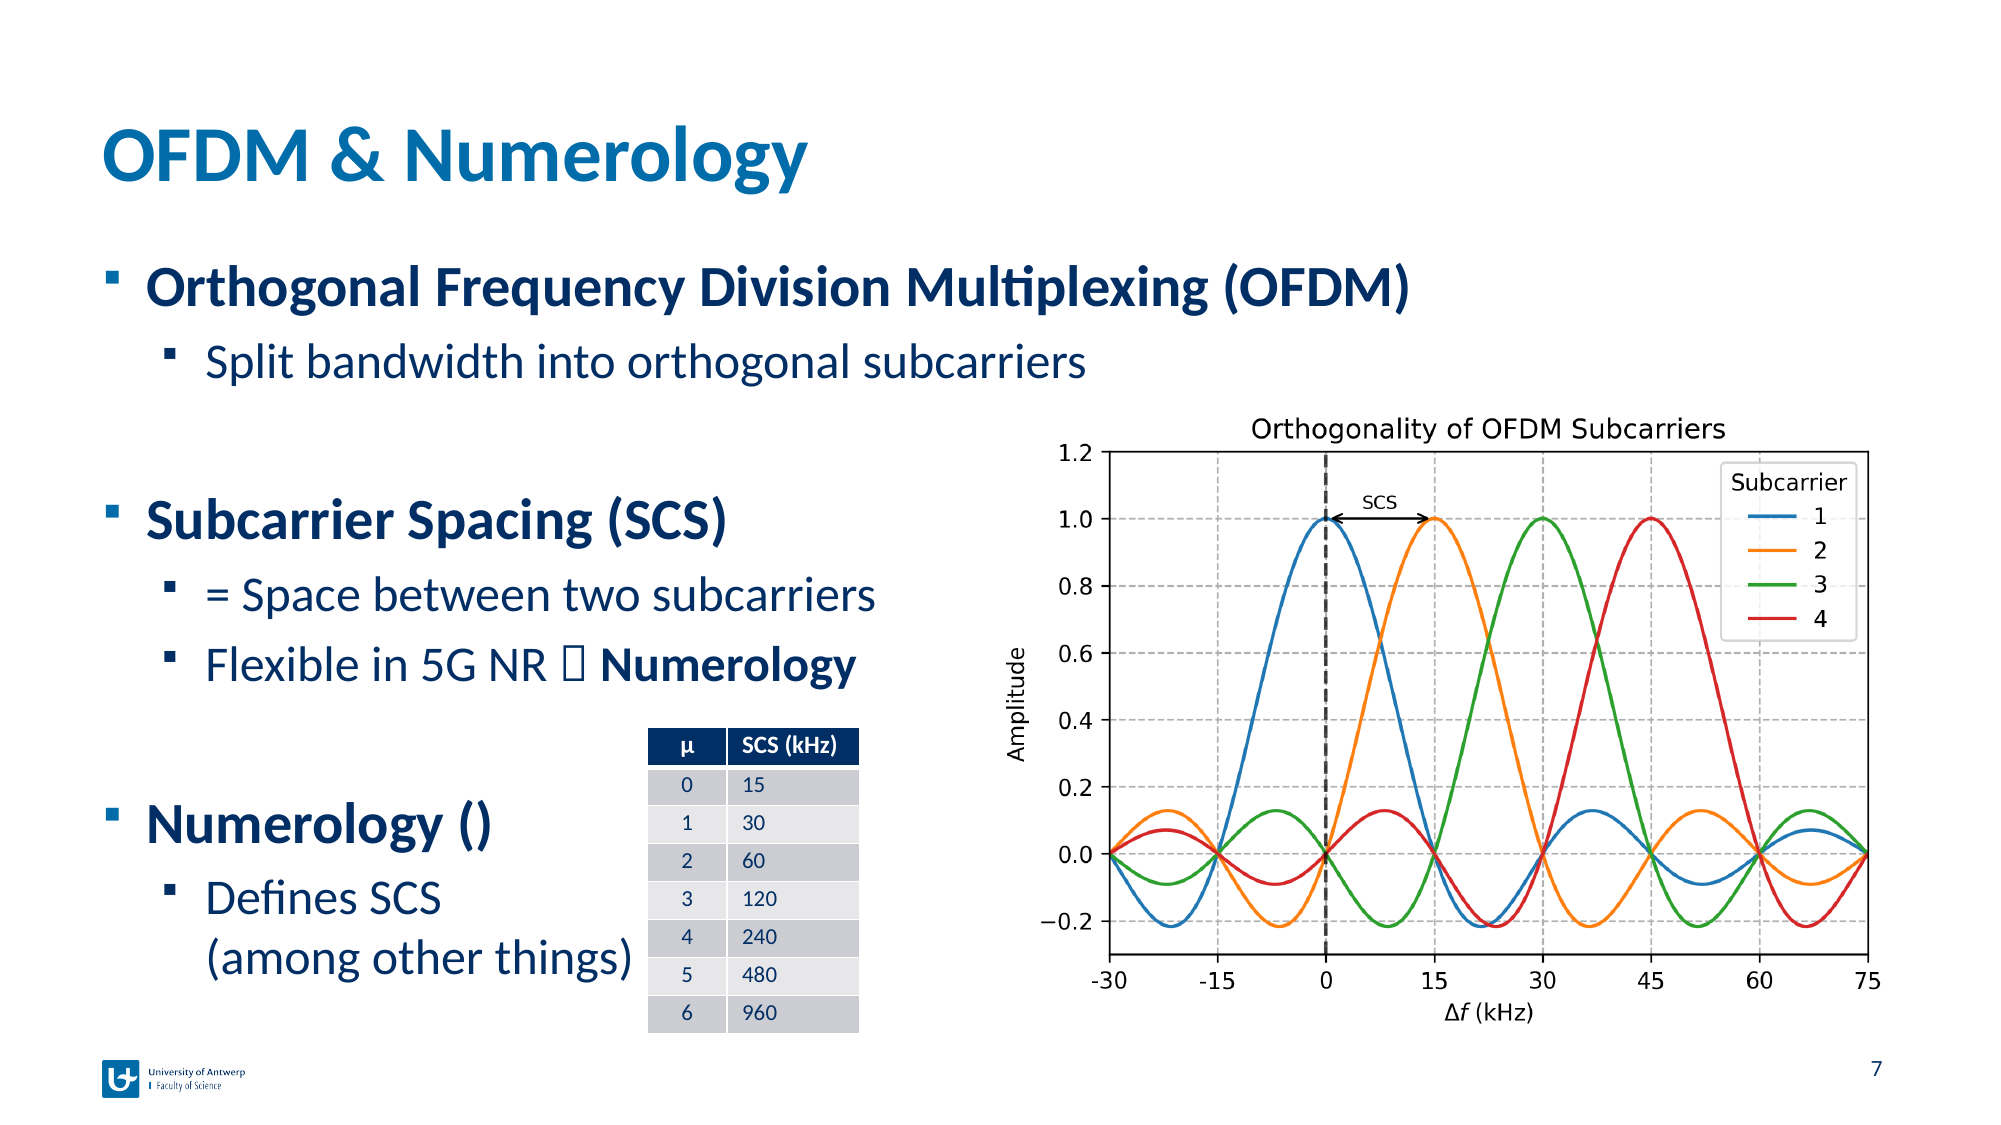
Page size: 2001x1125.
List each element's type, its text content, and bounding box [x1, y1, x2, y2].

picture [990, 401, 1898, 1041]
table_cell 960 [728, 996, 859, 1033]
table_cell 6 [648, 996, 726, 1033]
title OFDM & Numerology [102, 101, 1898, 232]
table_cell 240 [728, 920, 859, 957]
table_cell 60 [728, 844, 859, 881]
table_cell 5 [648, 958, 726, 995]
table_cell 480 [728, 958, 859, 995]
table_cell 2 [648, 844, 726, 881]
table_cell 30 [728, 806, 859, 843]
table_header µ [648, 728, 726, 765]
table_cell 0 [648, 770, 726, 805]
table_cell 4 [648, 920, 726, 957]
slide_number 7 [1463, 1048, 1898, 1100]
table_cell 1 [648, 806, 726, 843]
table_cell 15 [728, 770, 859, 805]
table_cell 3 [648, 882, 726, 919]
table_header SCS (kHz) [728, 728, 859, 765]
picture [102, 1060, 245, 1098]
table_cell 120 [728, 882, 859, 919]
